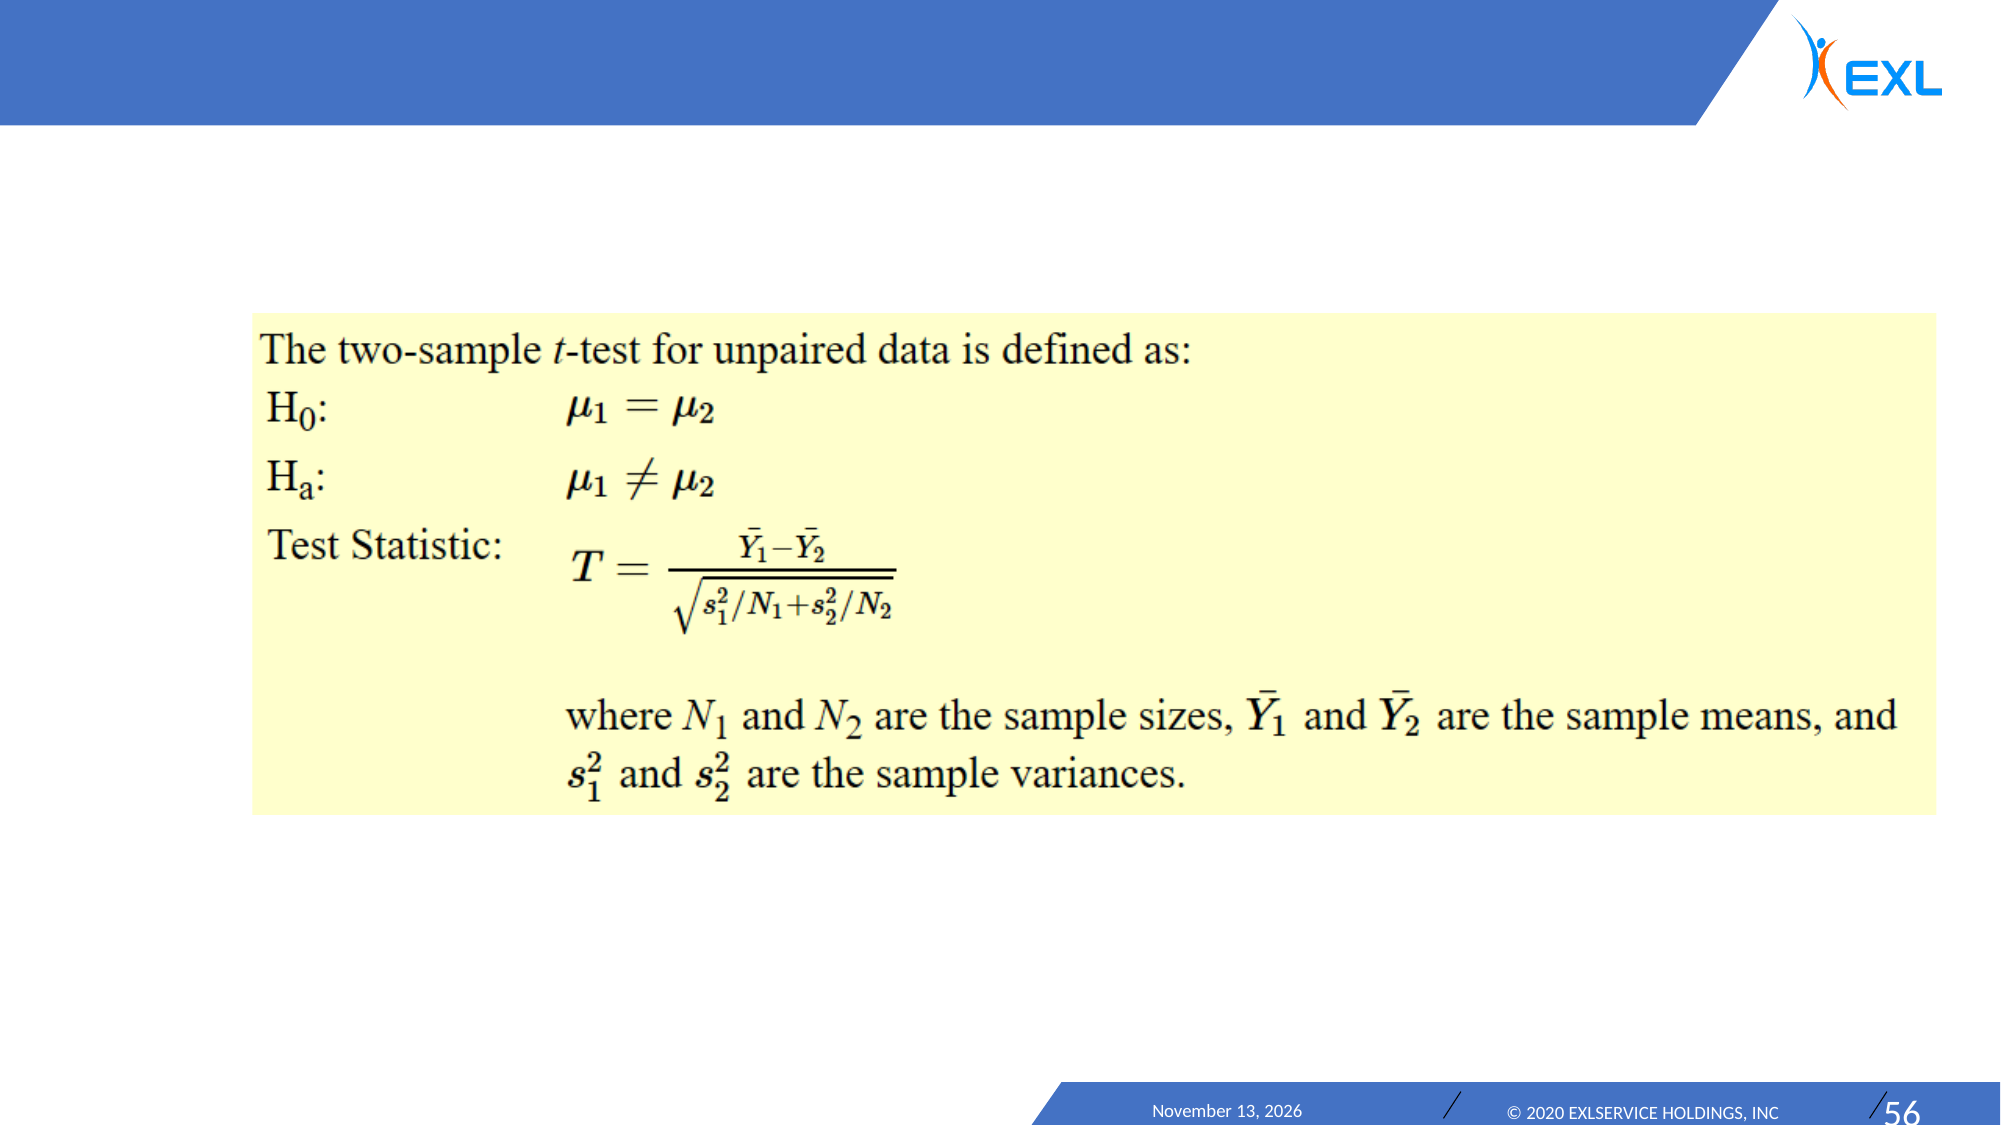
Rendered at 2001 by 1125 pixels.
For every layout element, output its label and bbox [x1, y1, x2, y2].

picture [1791, 14, 1942, 111]
picture [252, 313, 1937, 815]
